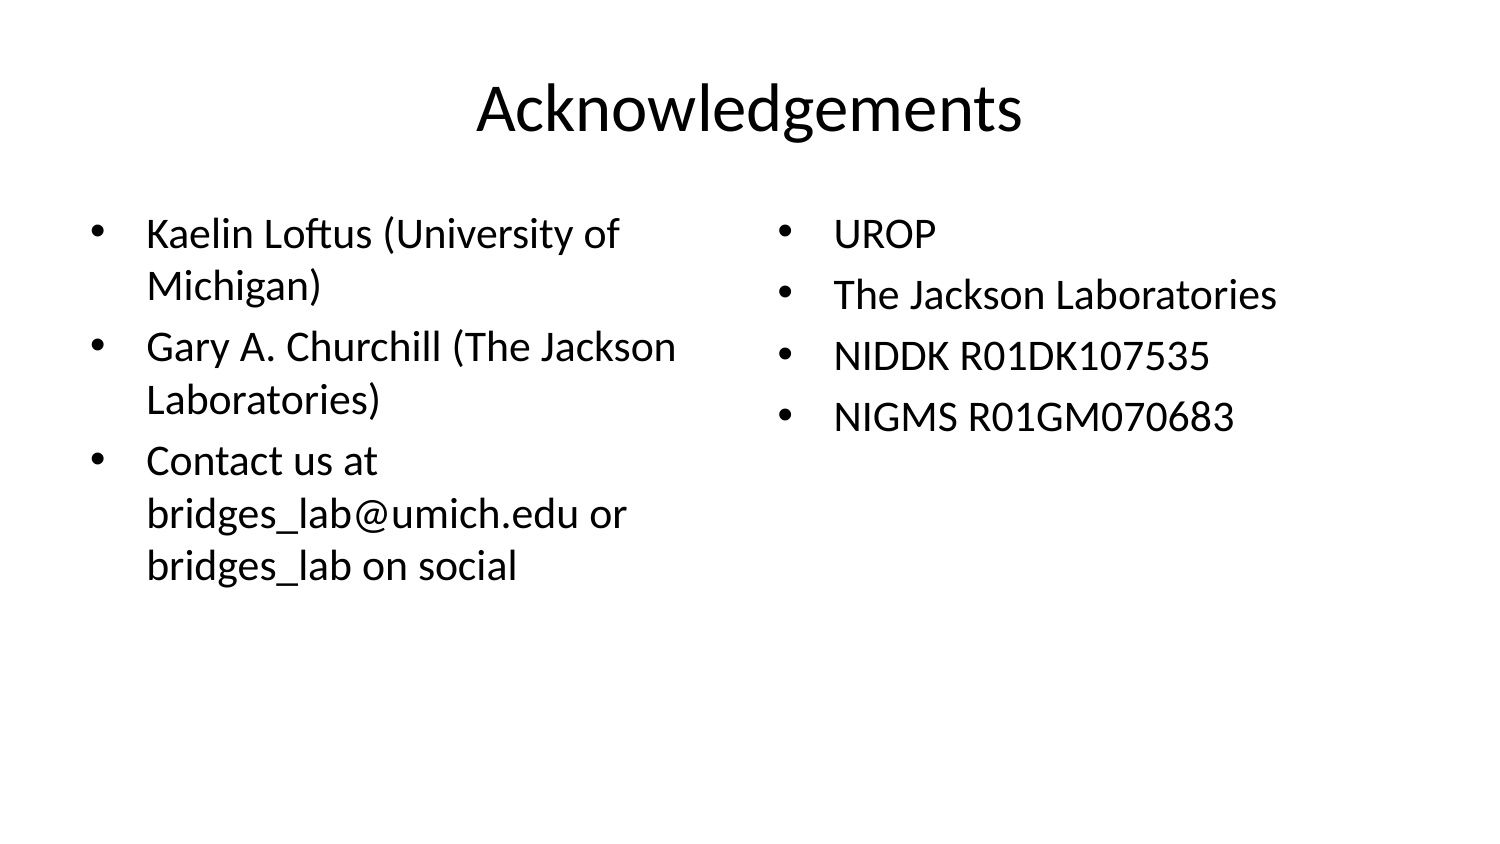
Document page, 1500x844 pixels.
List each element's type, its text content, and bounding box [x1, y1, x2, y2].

title Acknowledgements [75, 33, 1425, 175]
list UROP The Jackson Laboratories NIDDK R01DK107535 NIGMS R01GM070683 [762, 196, 1425, 754]
list Kaelin Loftus (University of Michigan) Gary A. Churchill (The Jackson Laboratories) Contact us at bridges_lab@umich.edu or bridges_lab on social [75, 196, 738, 754]
